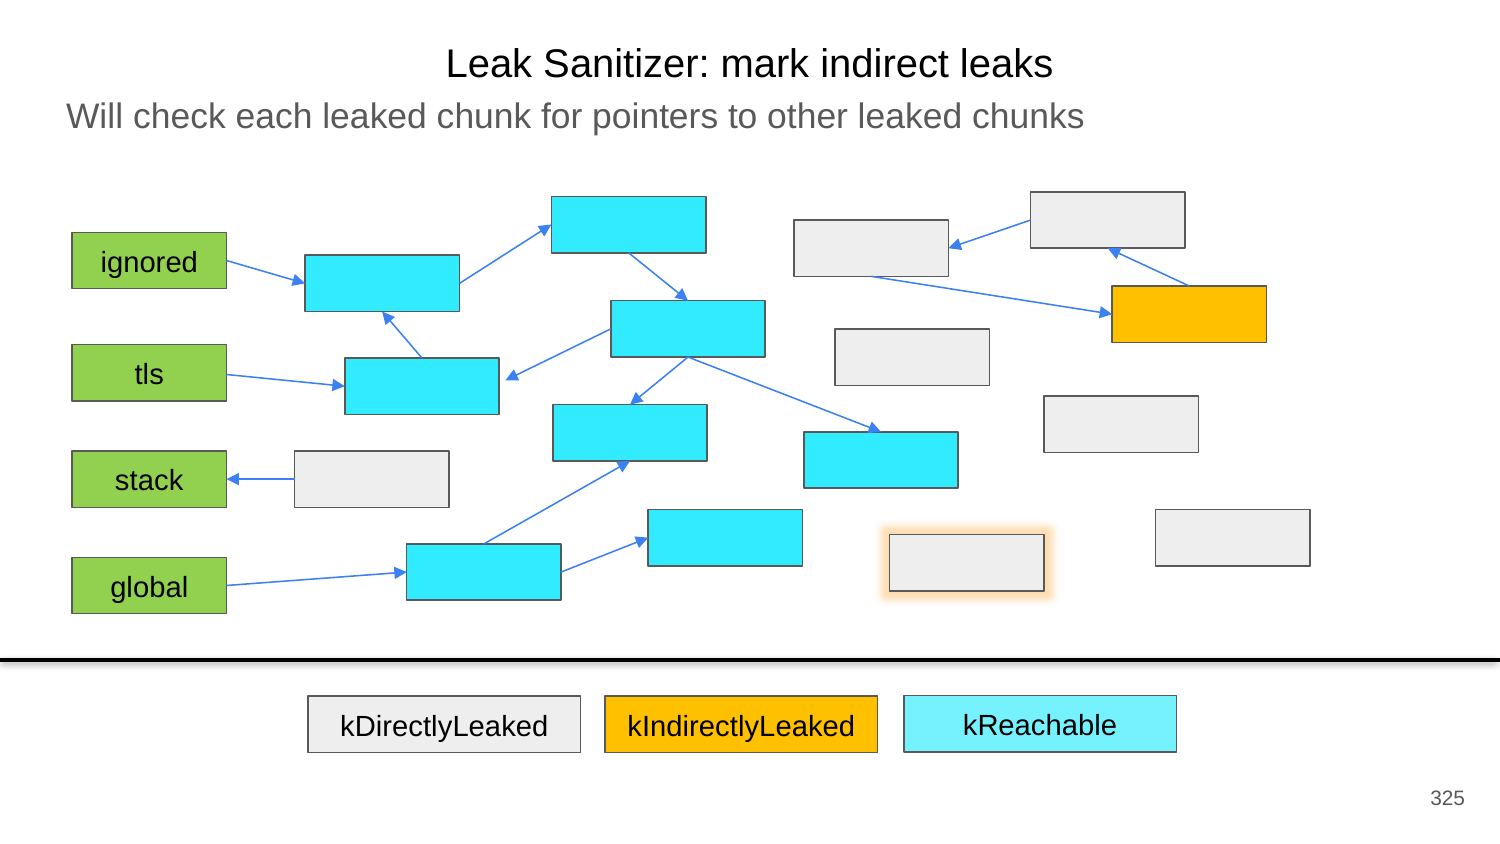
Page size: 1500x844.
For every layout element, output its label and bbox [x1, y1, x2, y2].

text_box [51, 22, 1480, 658]
slide_number [1389, 764, 1480, 830]
text_box [51, 662, 1480, 812]
